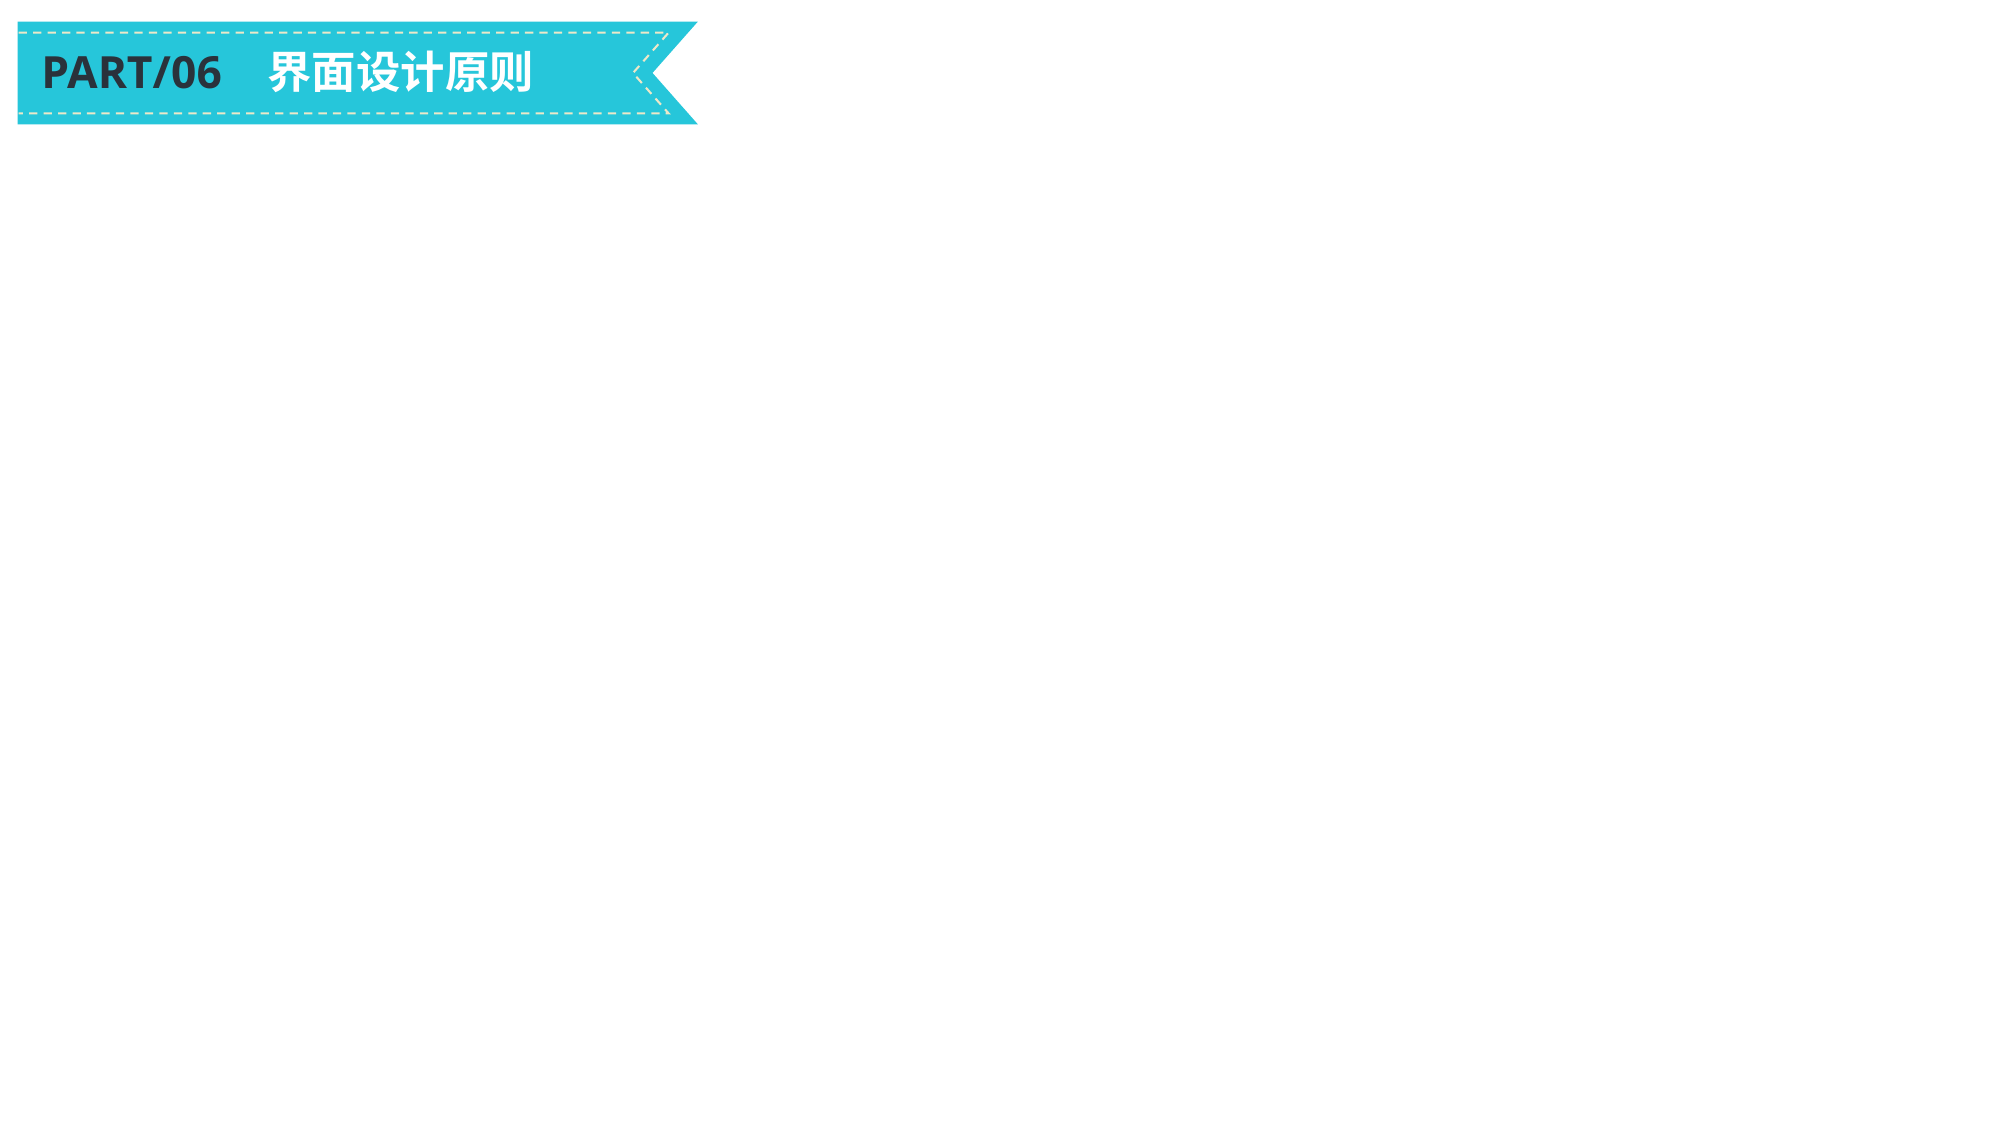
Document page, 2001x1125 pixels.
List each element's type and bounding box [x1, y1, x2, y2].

text_box [17, 21, 698, 125]
